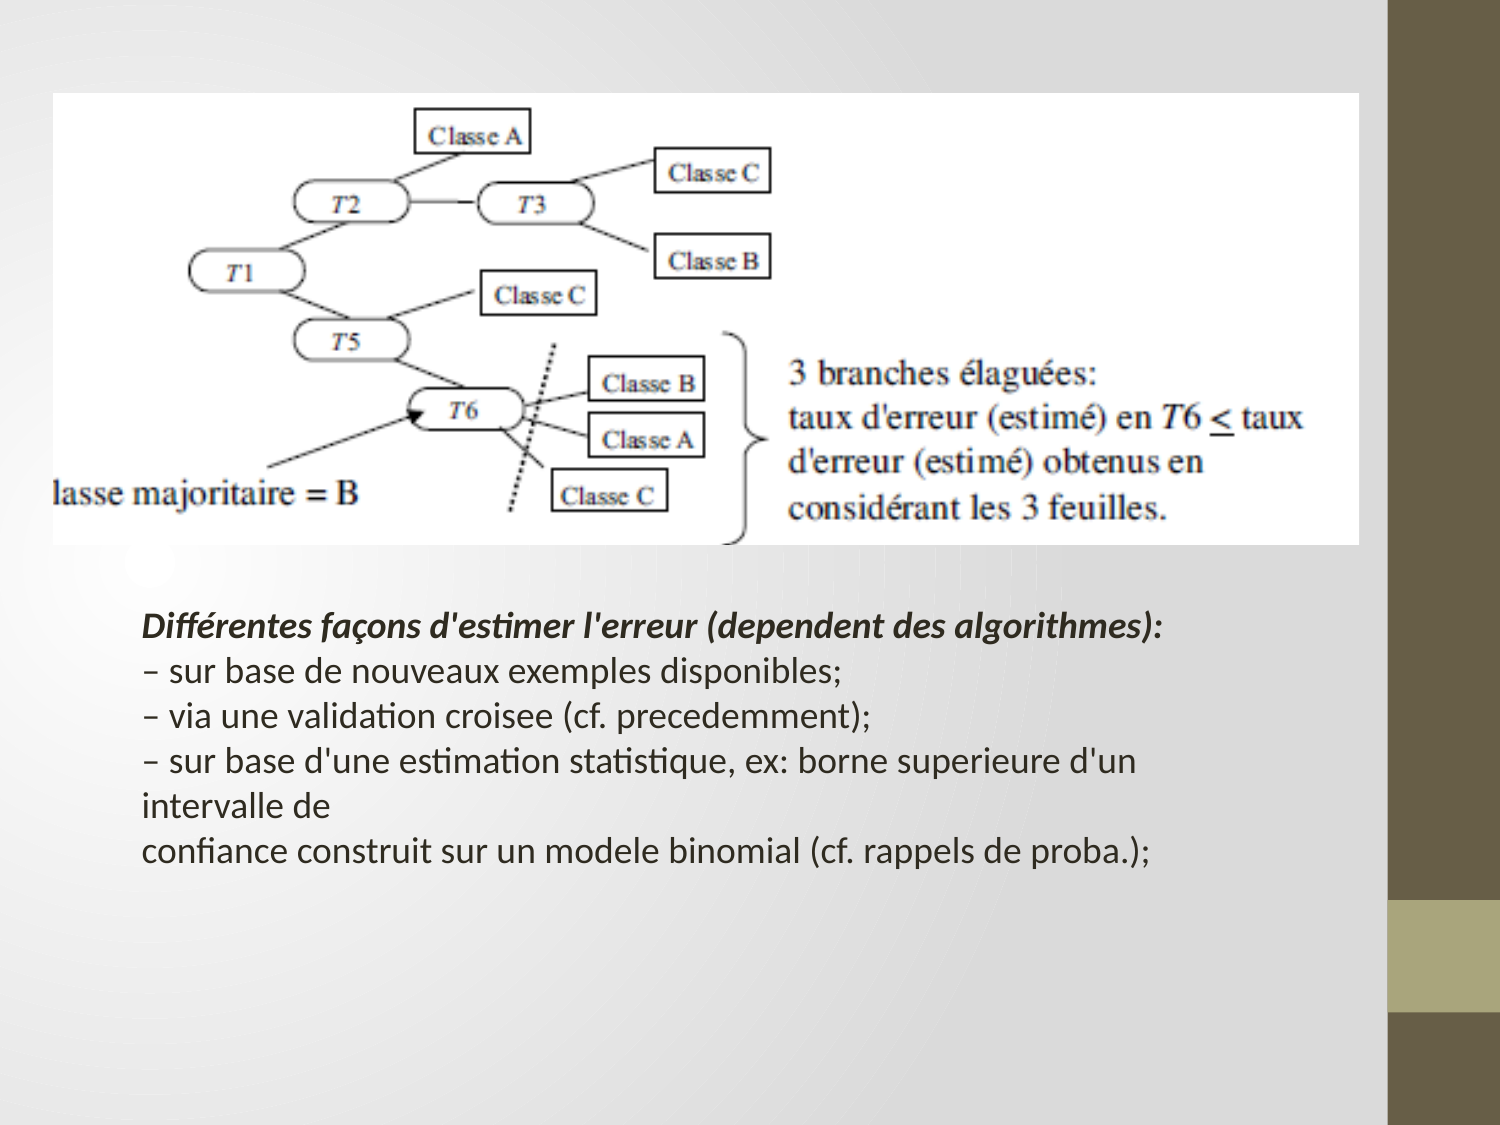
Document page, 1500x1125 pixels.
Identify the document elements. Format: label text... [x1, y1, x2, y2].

text_box Différentes façons d'estimer l'erreur (dependent des algorithmes): – sur base de nouveaux exemples disponibles; – via une validation croisee (cf. precedemment); – sur base d'une estimation statistique, ex: borne superieure d'un intervalle de confiance construit sur un modele binomial (cf. rappels de proba.); [126, 593, 1258, 879]
picture [52, 92, 1360, 546]
